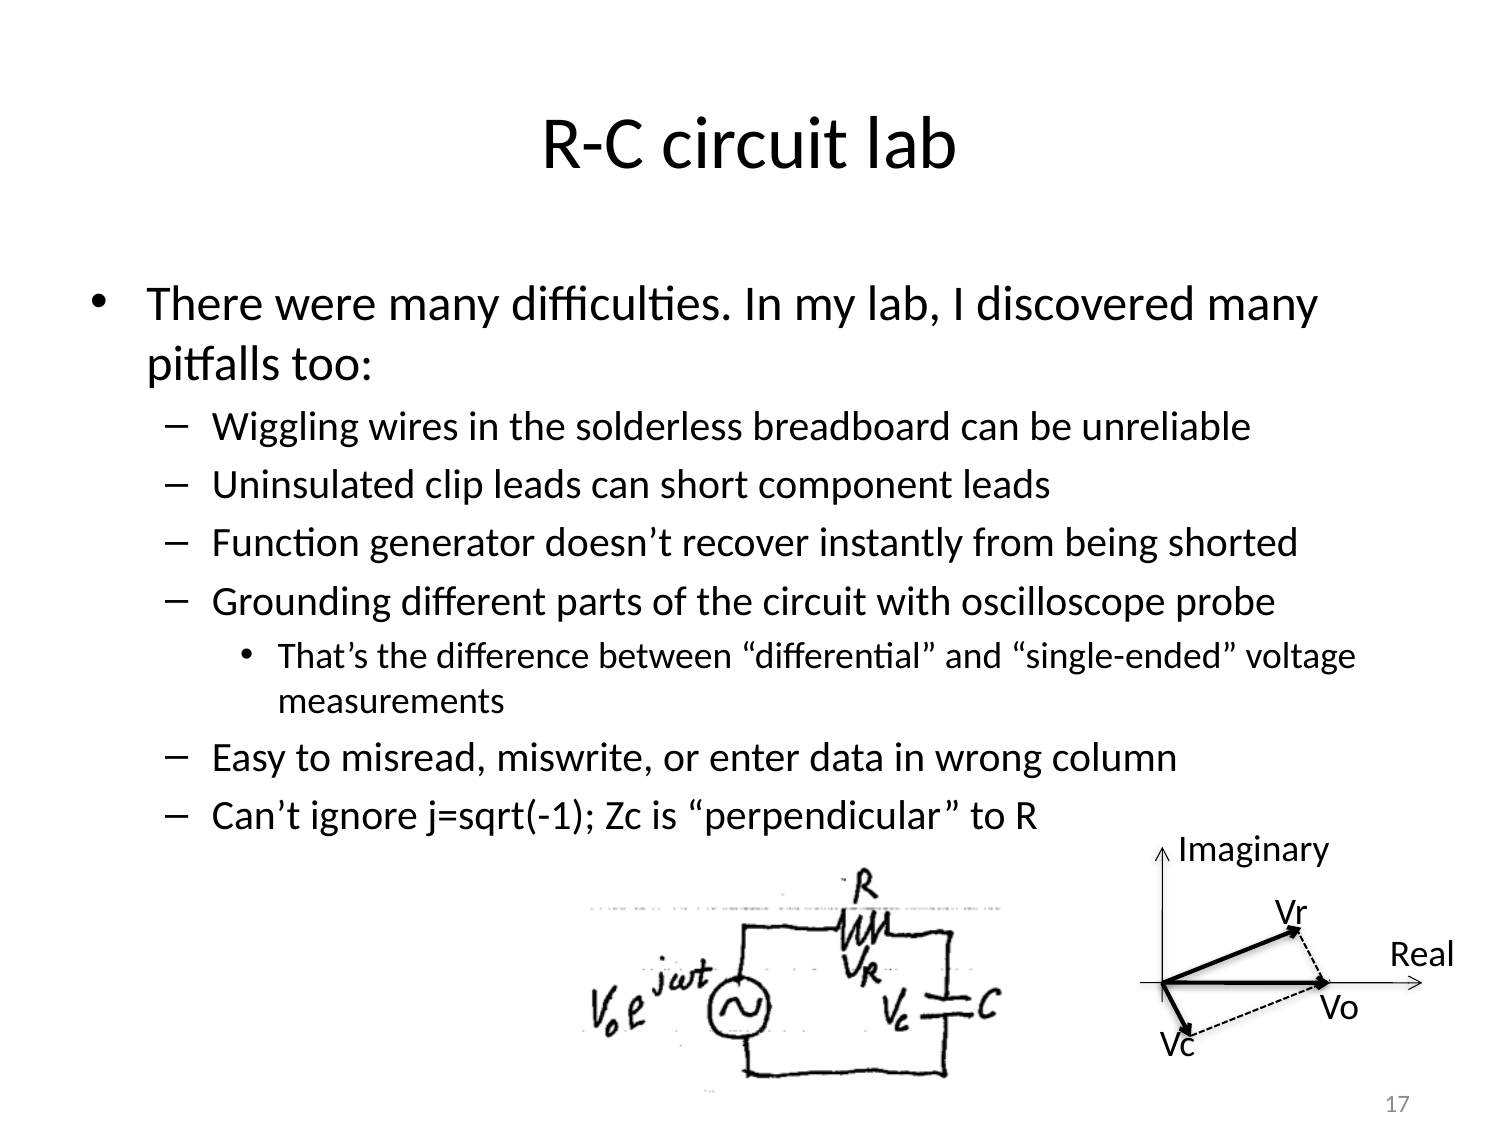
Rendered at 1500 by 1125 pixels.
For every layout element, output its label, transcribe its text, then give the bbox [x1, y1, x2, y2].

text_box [1139, 816, 1471, 1073]
picture [575, 861, 1006, 1105]
title R-C circuit lab [75, 45, 1425, 233]
list There were many difficulties. In my lab, I discovered many pitfalls too: Wiggling wires in the solderless breadboard can be unreliable Uninsulated clip leads can short component leads Function generator doesn’t recover instantly from being shorted Grounding different parts of the circuit with oscilloscope probe That’s the difference between “differential” and “single-ended” voltage measurements Easy to misread, miswrite, or enter data in wrong column Can’t ignore j=sqrt(-1); Zc is “perpendicular” to R [75, 262, 1425, 1005]
slide_number 17 [1074, 1072, 1425, 1125]
